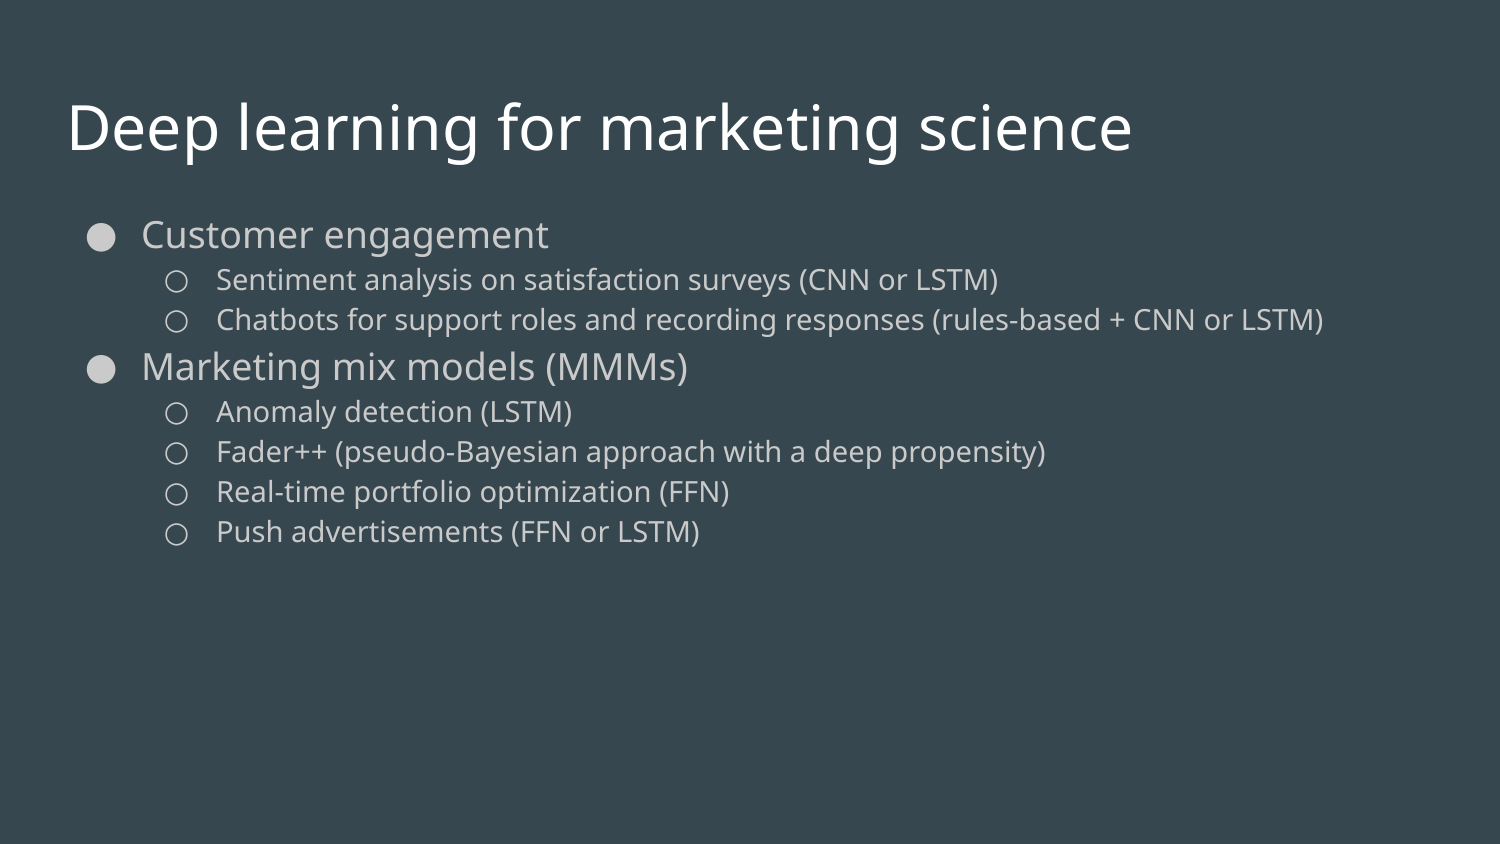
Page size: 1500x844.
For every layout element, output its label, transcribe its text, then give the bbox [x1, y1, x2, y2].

title Deep learning for marketing science [51, 72, 1449, 167]
list Customer engagement Sentiment analysis on satisfaction surveys (CNN or LSTM) Chatbots for support roles and recording responses (rules-based + CNN or LSTM) Marketing mix models (MMMs) Anomaly detection (LSTM) Fader++ (pseudo-Bayesian approach with a deep propensity) Real-time portfolio optimization (FFN) Push advertisements (FFN or LSTM) [51, 189, 1449, 750]
